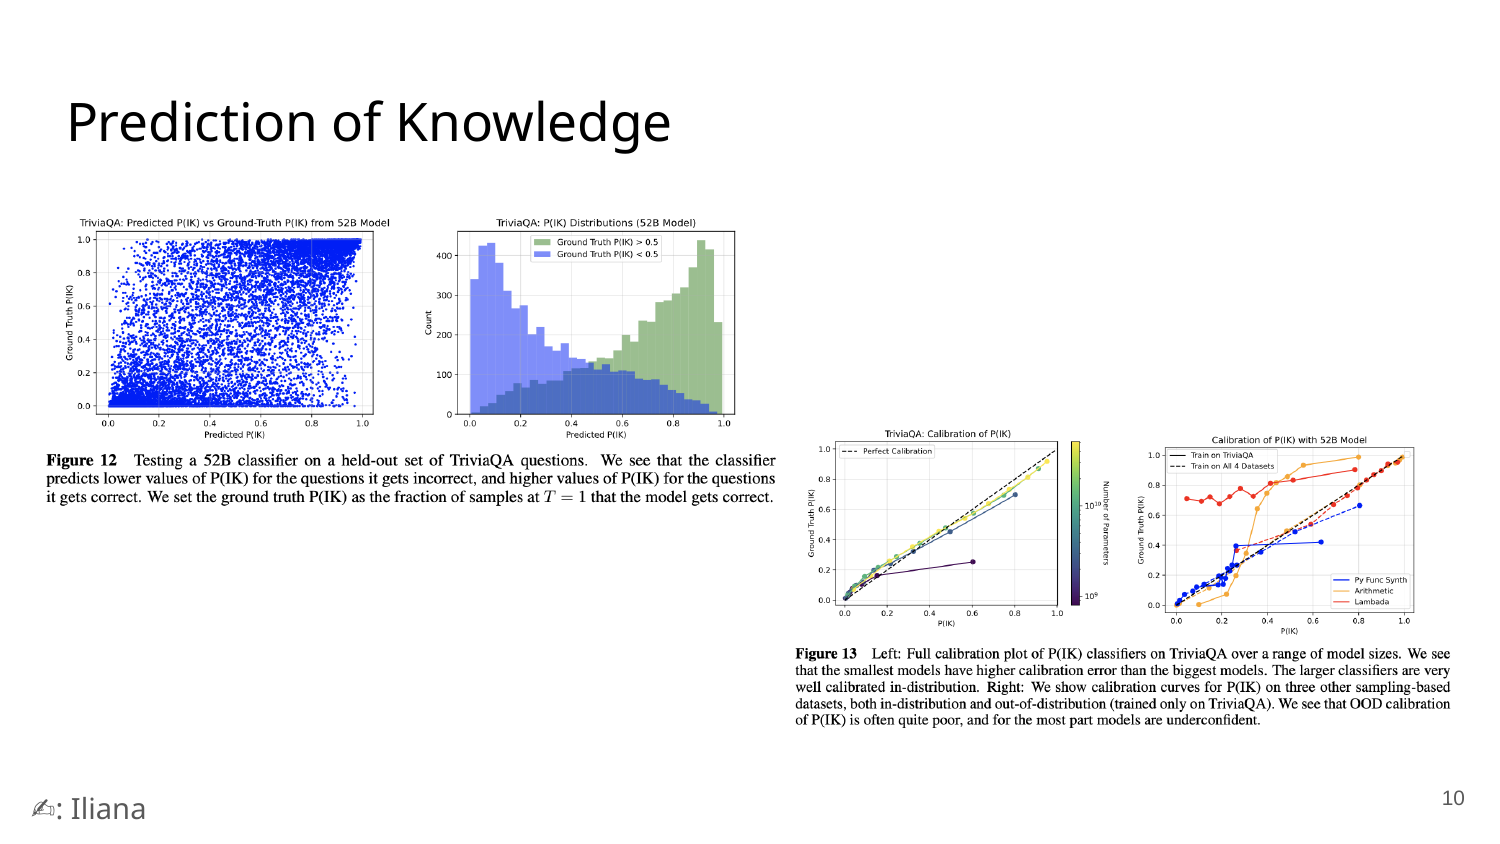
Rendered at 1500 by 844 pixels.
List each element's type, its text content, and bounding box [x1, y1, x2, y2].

text_box ✍️: Iliana [16, 769, 534, 844]
title Prediction of Knowledge [51, 72, 1449, 167]
slide_number 10 [1389, 764, 1480, 830]
picture [789, 421, 1460, 730]
picture [38, 210, 781, 509]
